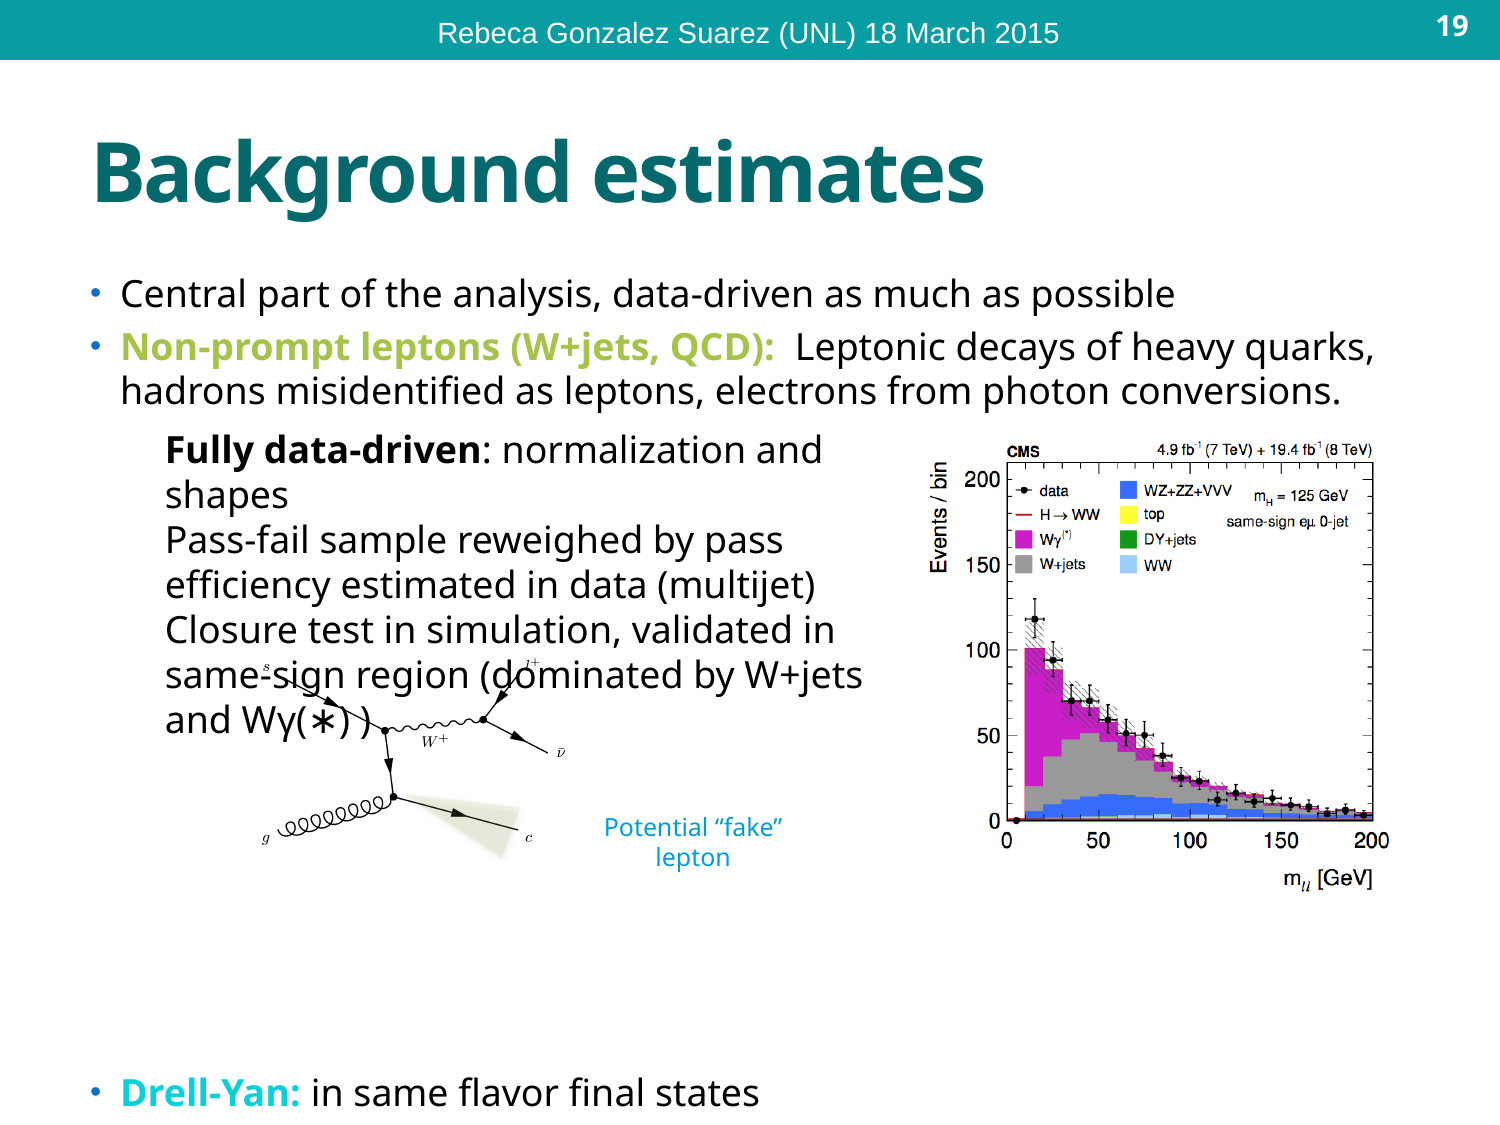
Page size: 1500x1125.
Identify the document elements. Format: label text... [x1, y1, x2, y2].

title Background estimates [75, 87, 1425, 250]
text_box [492, 853, 505, 860]
slide_number 19 [1308, 0, 1484, 55]
picture [900, 426, 1402, 892]
text_box Fully data-driven: normalization and shapes Pass-fail sample reweighed by pass efficiency estimated in data (multijet) Closure test in simulation, validated in same-sign region (dominated by W+jets and Wγ(∗) ) [74, 418, 955, 749]
text_box Potential “fake” lepton [555, 803, 832, 879]
footer Rebeca Gonzalez Suarez (UNL) 18 March 2015 [0, 3, 1500, 60]
picture [262, 658, 565, 846]
list Central part of the analysis, data-driven as much as possible Non-prompt leptons (W+jets, QCD): Leptonic decays of heavy quarks, hadrons misidentified as leptons, electrons from photon conversions. Drell-Yan: in same flavor final states shapes from simulation, normalization from data around the Z mass peak WZ,ZZ,VVV: simulation [75, 262, 1425, 1063]
